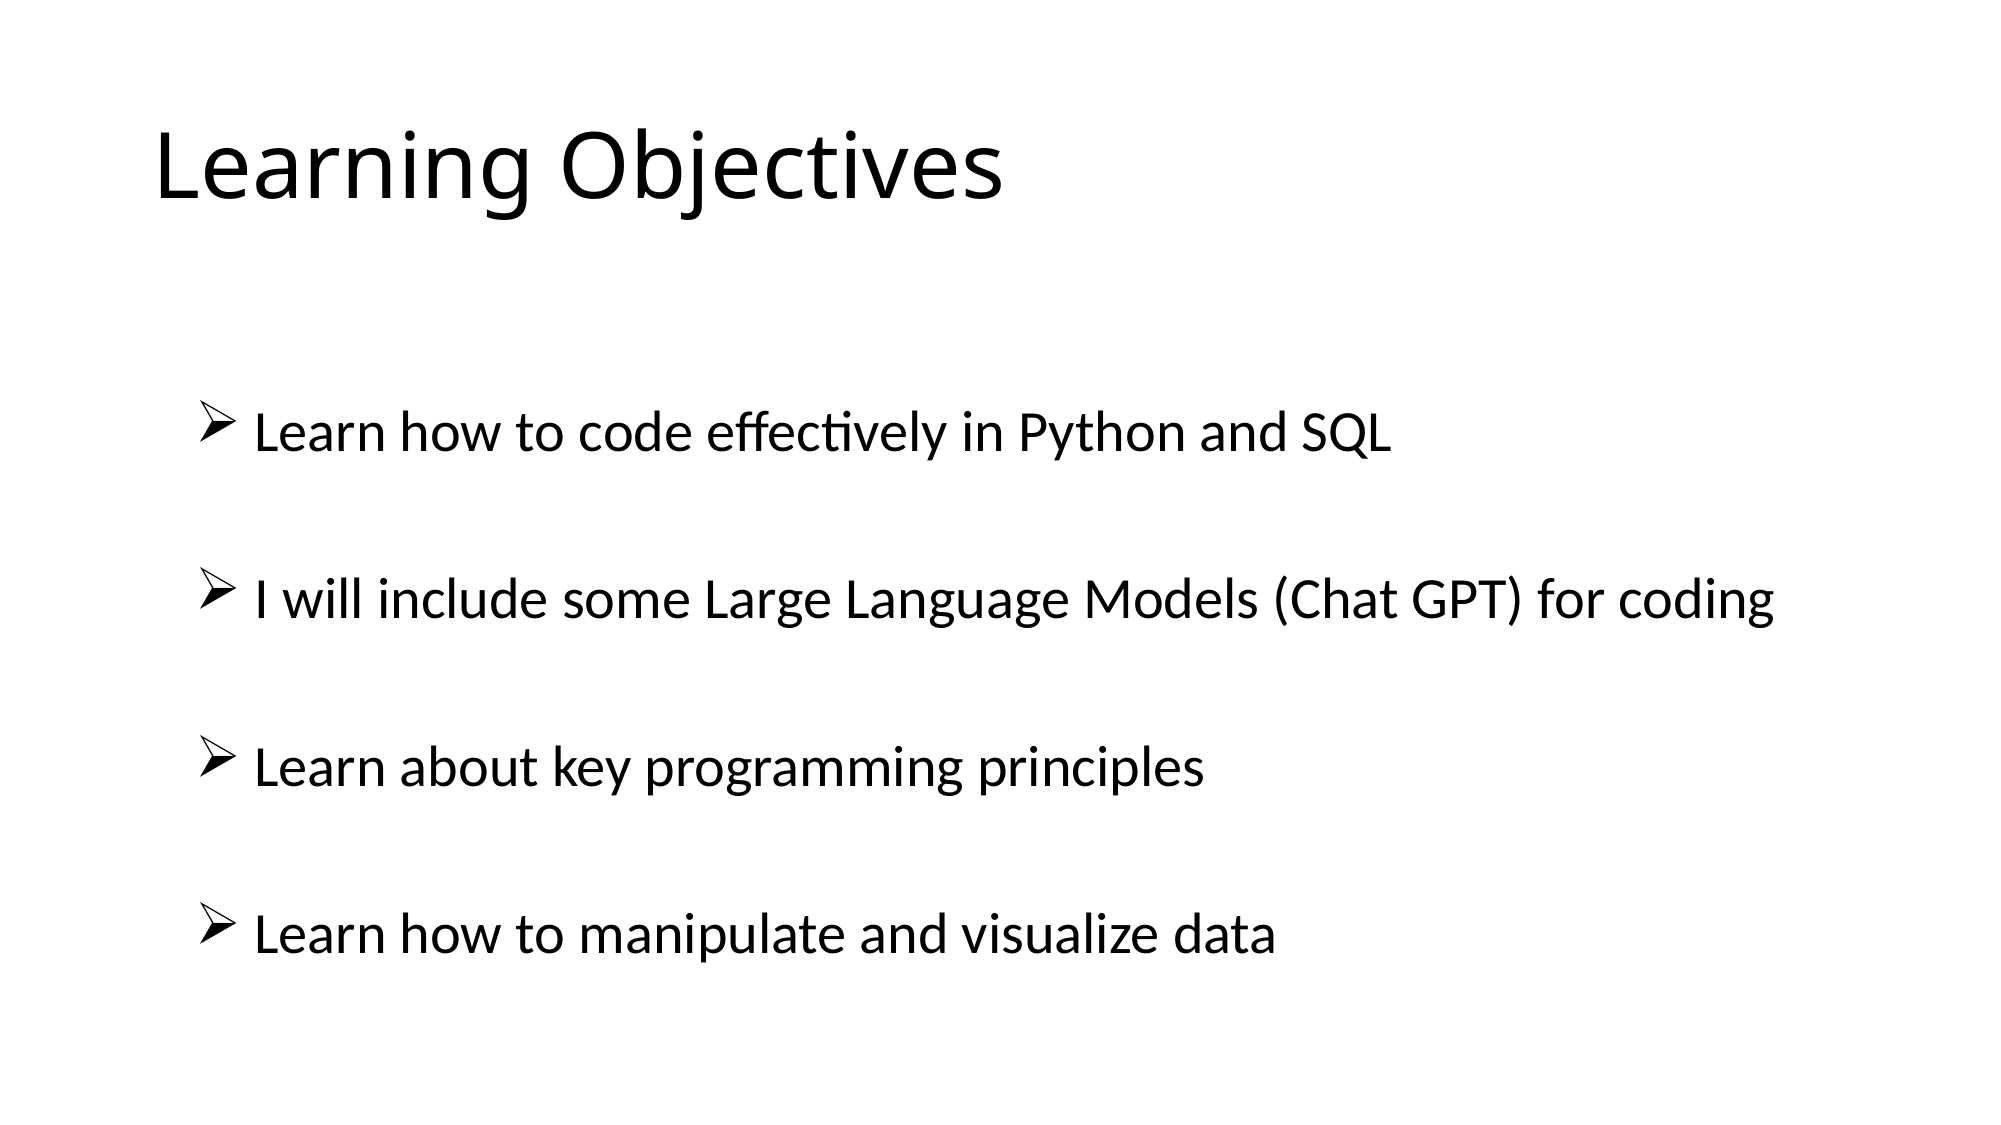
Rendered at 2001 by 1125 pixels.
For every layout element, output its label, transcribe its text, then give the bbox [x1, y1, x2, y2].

title Learning Objectives [137, 59, 1863, 278]
list Learn how to code effectively in Python and SQL I will include some Large Language Models (Chat GPT) for coding Learn about key programming principles Learn how to manipulate and visualize data [180, 302, 1830, 992]
